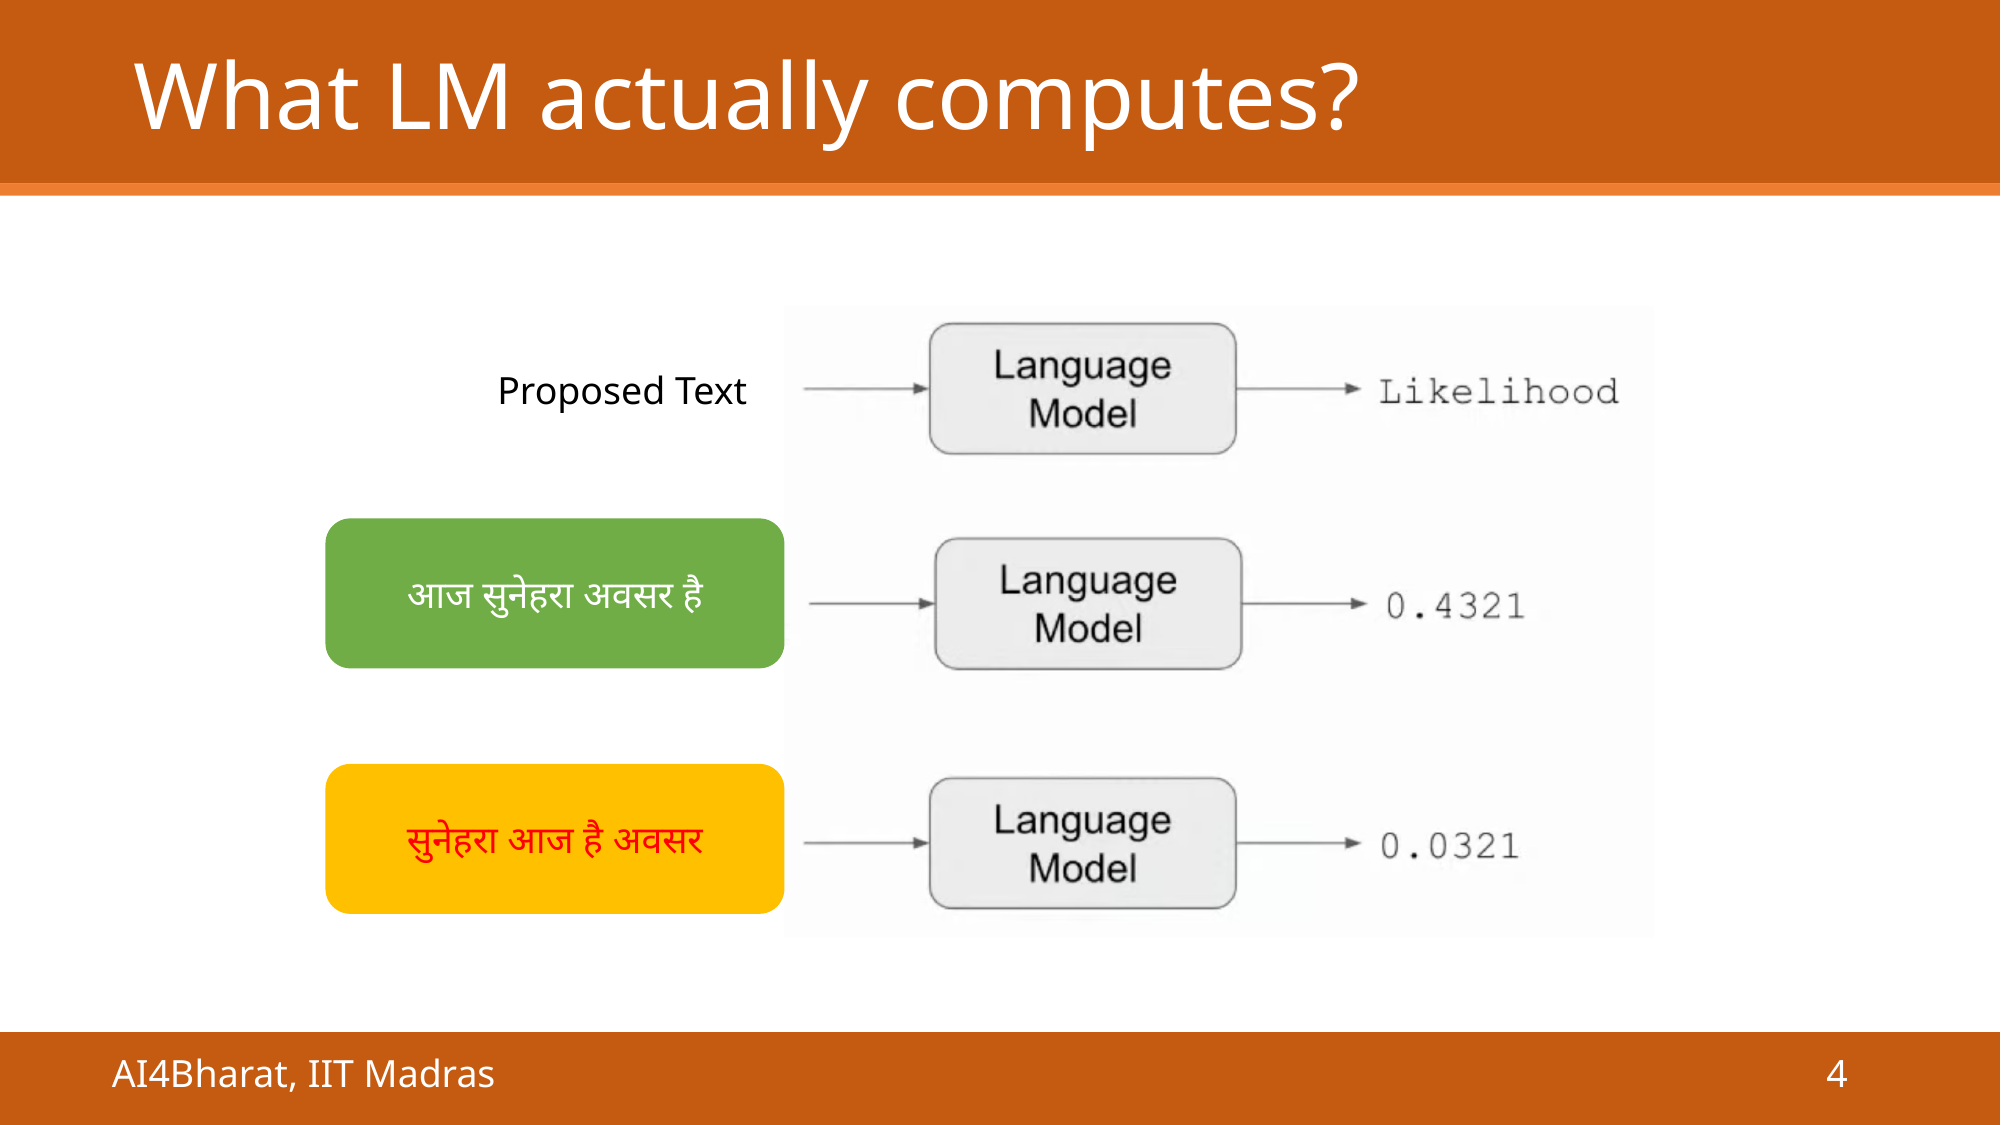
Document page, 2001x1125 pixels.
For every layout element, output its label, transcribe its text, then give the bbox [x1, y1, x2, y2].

text_box सुनेहरा आज है अवसर [324, 763, 784, 915]
text_box आज सुनेहरा अवसर है [324, 517, 784, 669]
picture [784, 306, 1654, 938]
title What LM actually computes? [118, 42, 1844, 171]
footer AI4Bharat, IIT Madras [97, 1042, 1338, 1114]
text_box Proposed Text [482, 359, 762, 420]
slide_number 4 [1412, 1042, 1863, 1103]
